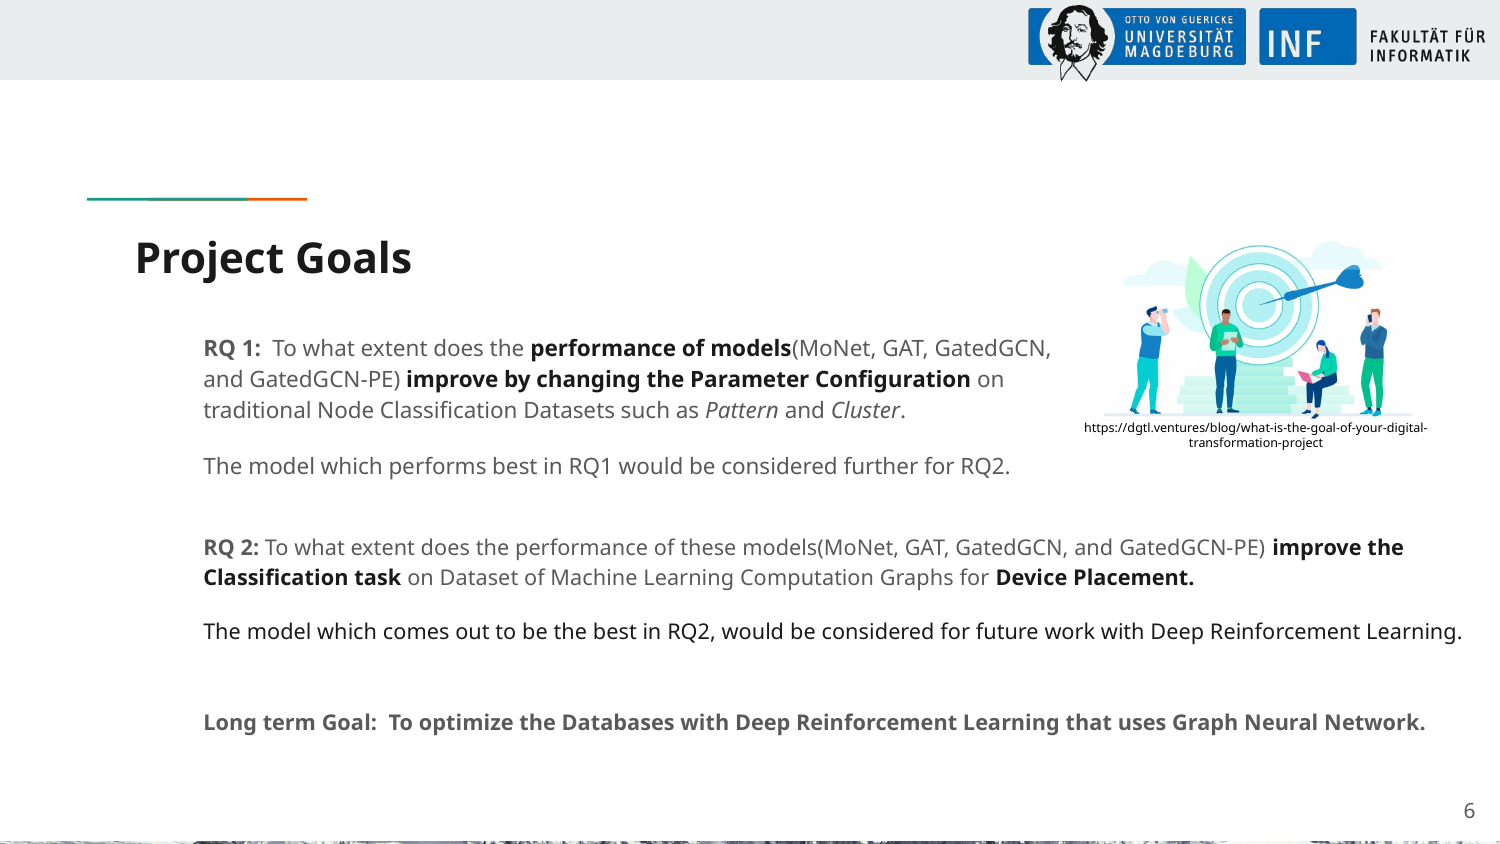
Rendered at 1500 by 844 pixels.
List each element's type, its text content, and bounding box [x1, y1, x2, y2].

picture [1084, 224, 1428, 436]
slide_number ‹#› [1400, 779, 1491, 840]
list RQ 2: To what extent does the performance of these models(MoNet, GAT, GatedGCN, and GatedGCN-PE) improve the Classification task on Dataset of Machine Learning Computation Graphs for Device Placement. The model which comes out to be the best in RQ2, would be considered for future work with Deep Reinforcement Learning. [188, 515, 1487, 690]
list RQ 1: To what extent does the performance of models(MoNet, GAT, GatedGCN, and GatedGCN-PE) improve by changing the Parameter Configuration on traditional Node Classification Datasets such as Pattern and Cluster. The model which performs best in RQ1 would be considered further for RQ2. [188, 315, 1074, 505]
picture [1025, 2, 1487, 84]
title Project Goals [119, 216, 521, 305]
list Long term Goal: To optimize the Databases with Deep Reinforcement Learning that uses Graph Neural Network. [188, 690, 1487, 778]
text_box https://dgtl.ventures/blog/what-is-the-goal-of-your-digital-transformation-project [1025, 405, 1486, 455]
